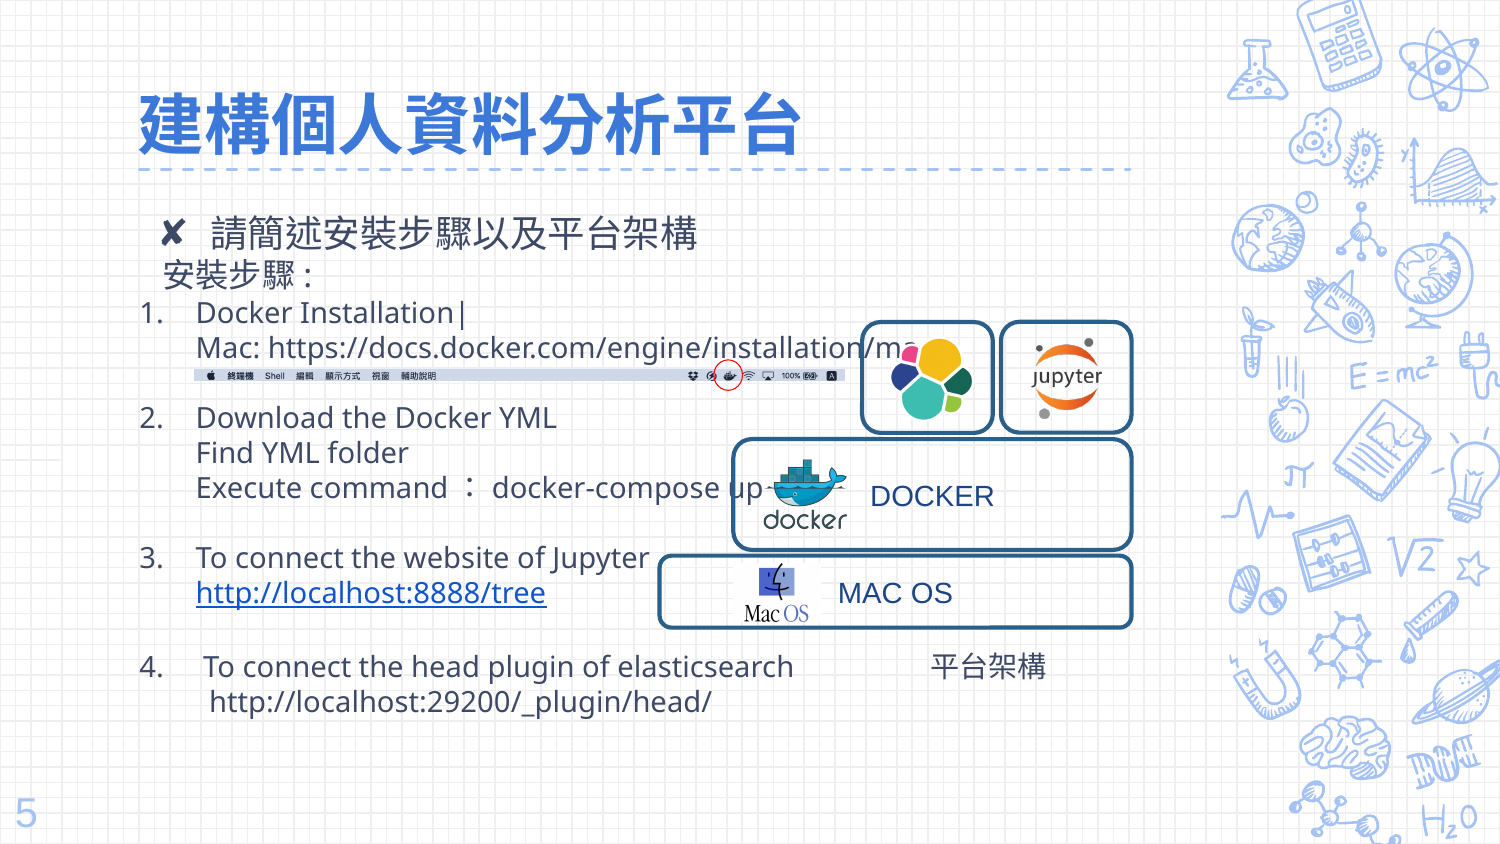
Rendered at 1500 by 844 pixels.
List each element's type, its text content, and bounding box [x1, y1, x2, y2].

picture [193, 368, 846, 382]
picture [889, 336, 976, 423]
picture [1022, 333, 1111, 423]
text_box MAC OS [657, 553, 1134, 630]
text_box [859, 319, 995, 435]
title 建構個人資料分析平台 [122, 36, 1141, 178]
text_box [713, 357, 743, 367]
list 請簡述安裝步驟以及平台架構 安裝步驟: Docker Installation| Mac: https://docs.docker.com/engine/installation/mac/ Download the Docker YML Find YML folder Execute command：docker-compose up To connect the website of Jupyter http://localhost:8888/tree To connect the head plugin of elasticsearch 平台架構 http://localhost:29200/_plugin/head/ [124, 194, 1132, 787]
text_box 5 [0, 778, 58, 843]
picture [748, 444, 862, 545]
text_box DOCKER [731, 436, 1134, 553]
picture [733, 563, 821, 623]
text_box [998, 319, 1134, 435]
